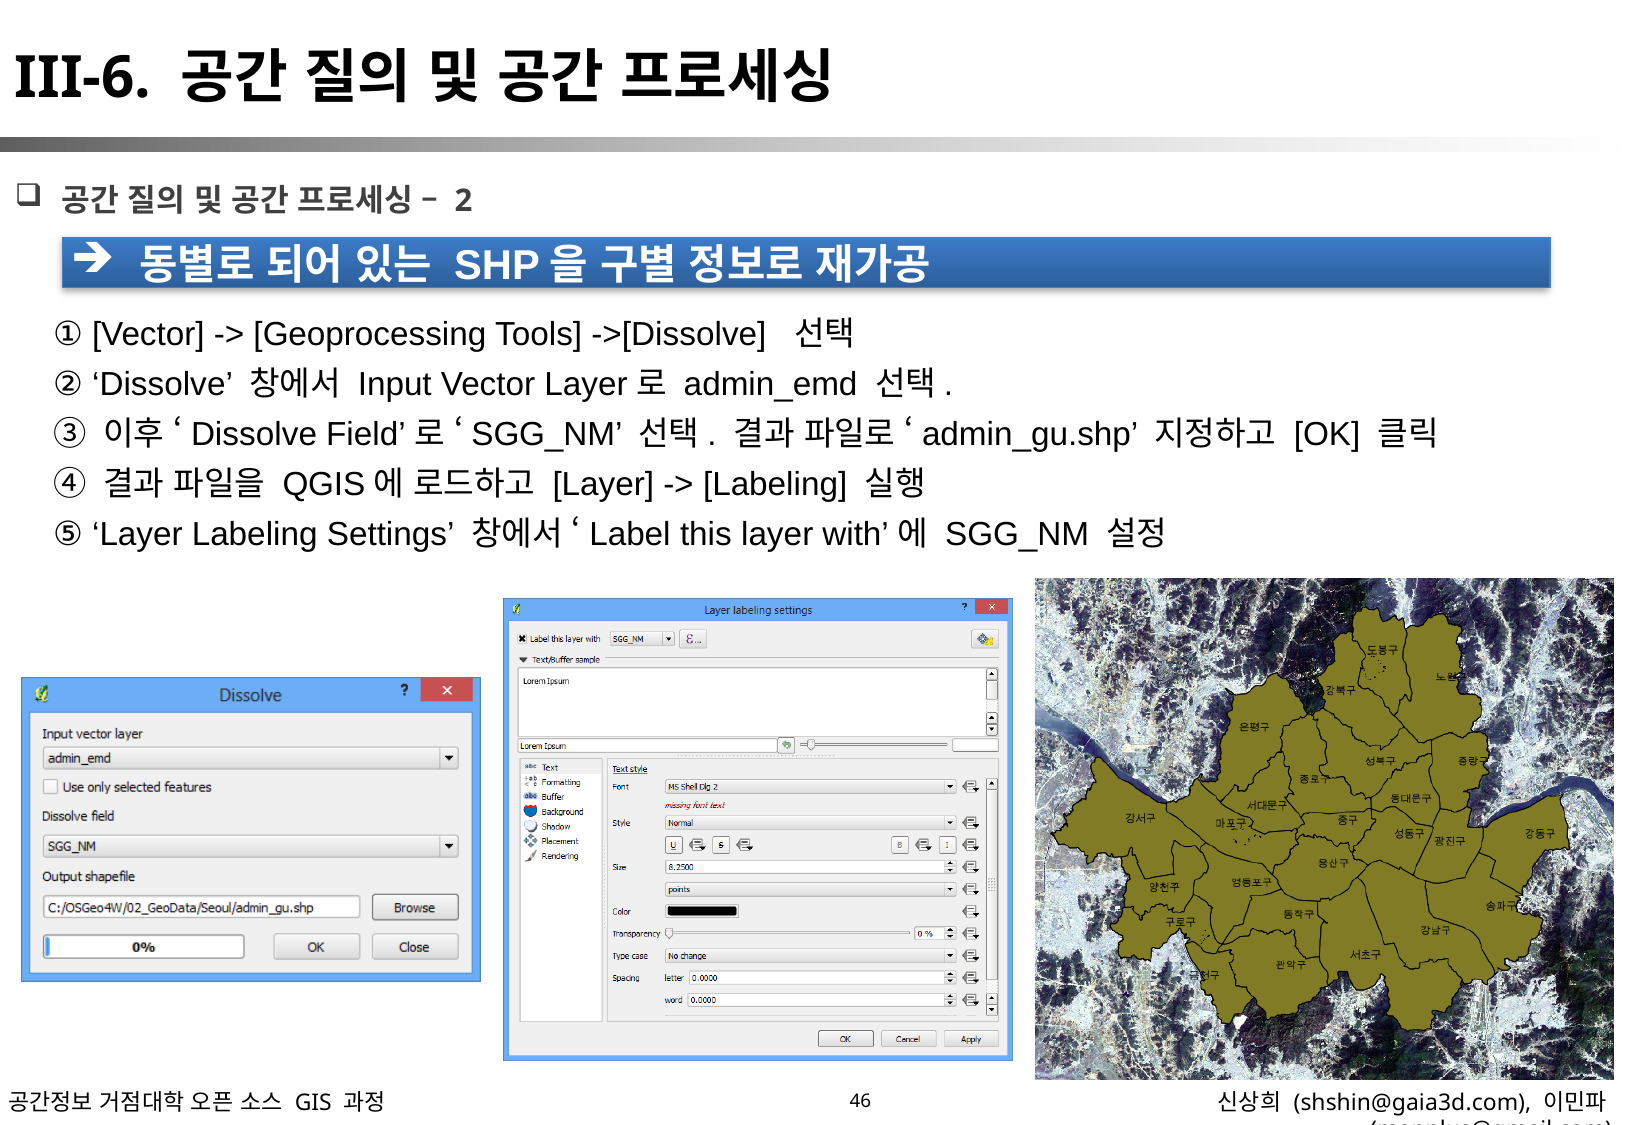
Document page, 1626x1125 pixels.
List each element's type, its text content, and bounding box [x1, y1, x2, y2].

text_box 공간 질의 및 공간 프로세싱 – 2 [0, 148, 1577, 231]
slide_number 46 [670, 1086, 1050, 1118]
picture [1034, 578, 1614, 1081]
text_box III-6. 공간 질의 및 공간 프로세싱 [0, 0, 1478, 149]
picture [20, 676, 482, 982]
picture [503, 598, 1013, 1061]
text_box 동별로 되어 있는 SHP을 구별 정보로 재가공 [62, 237, 1550, 288]
text_box ① [Vector] -> [Geoprocessing Tools] ->[Dissolve] 선택 ② ‘Dissolve’ 창에서 Input Vector Layer로 admin_emd 선택. ③ 이후 ‘Dissolve Field’로 ‘SGG_NM’ 선택. 결과 파일로 ‘admin_gu.shp’ 지정하고 [OK] 클릭 ④ 결과 파일을 QGIS에 로드하고 [Layer] -> [Labeling] 실행 ⑤ ‘Layer Labeling Settings’ 창에서 ‘Label this layer with’에 SGG_NM 설정 [44, 312, 1575, 553]
